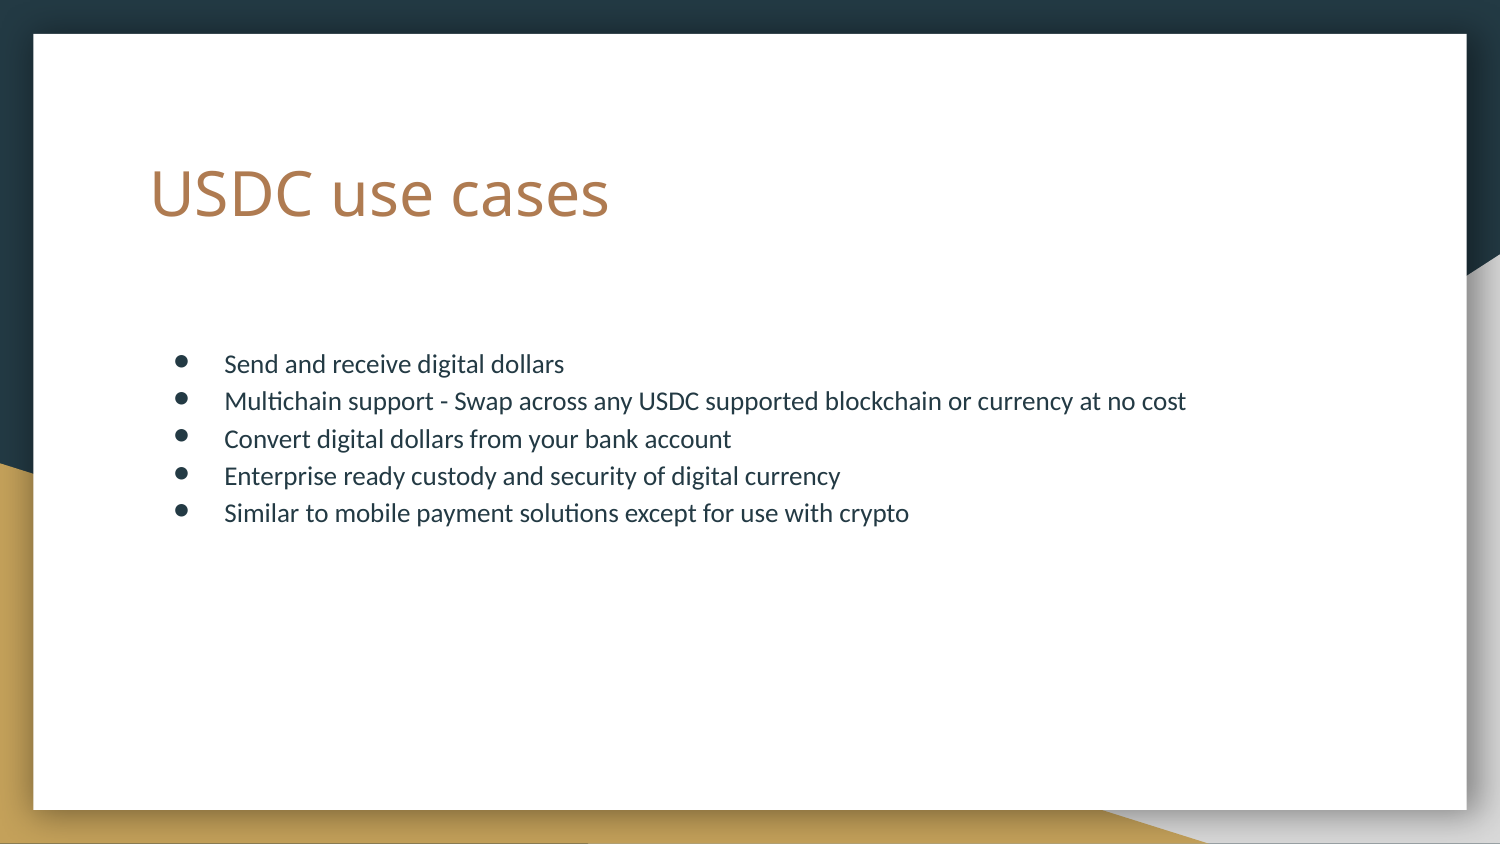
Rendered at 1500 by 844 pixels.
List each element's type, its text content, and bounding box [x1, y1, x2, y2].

title USDC use cases [134, 138, 1366, 296]
list Send and receive digital dollars Multichain support - Swap across any USDC supported blockchain or currency at no cost Convert digital dollars from your bank account Enterprise ready custody and security of digital currency Similar to mobile payment solutions except for use with crypto [134, 326, 1366, 729]
